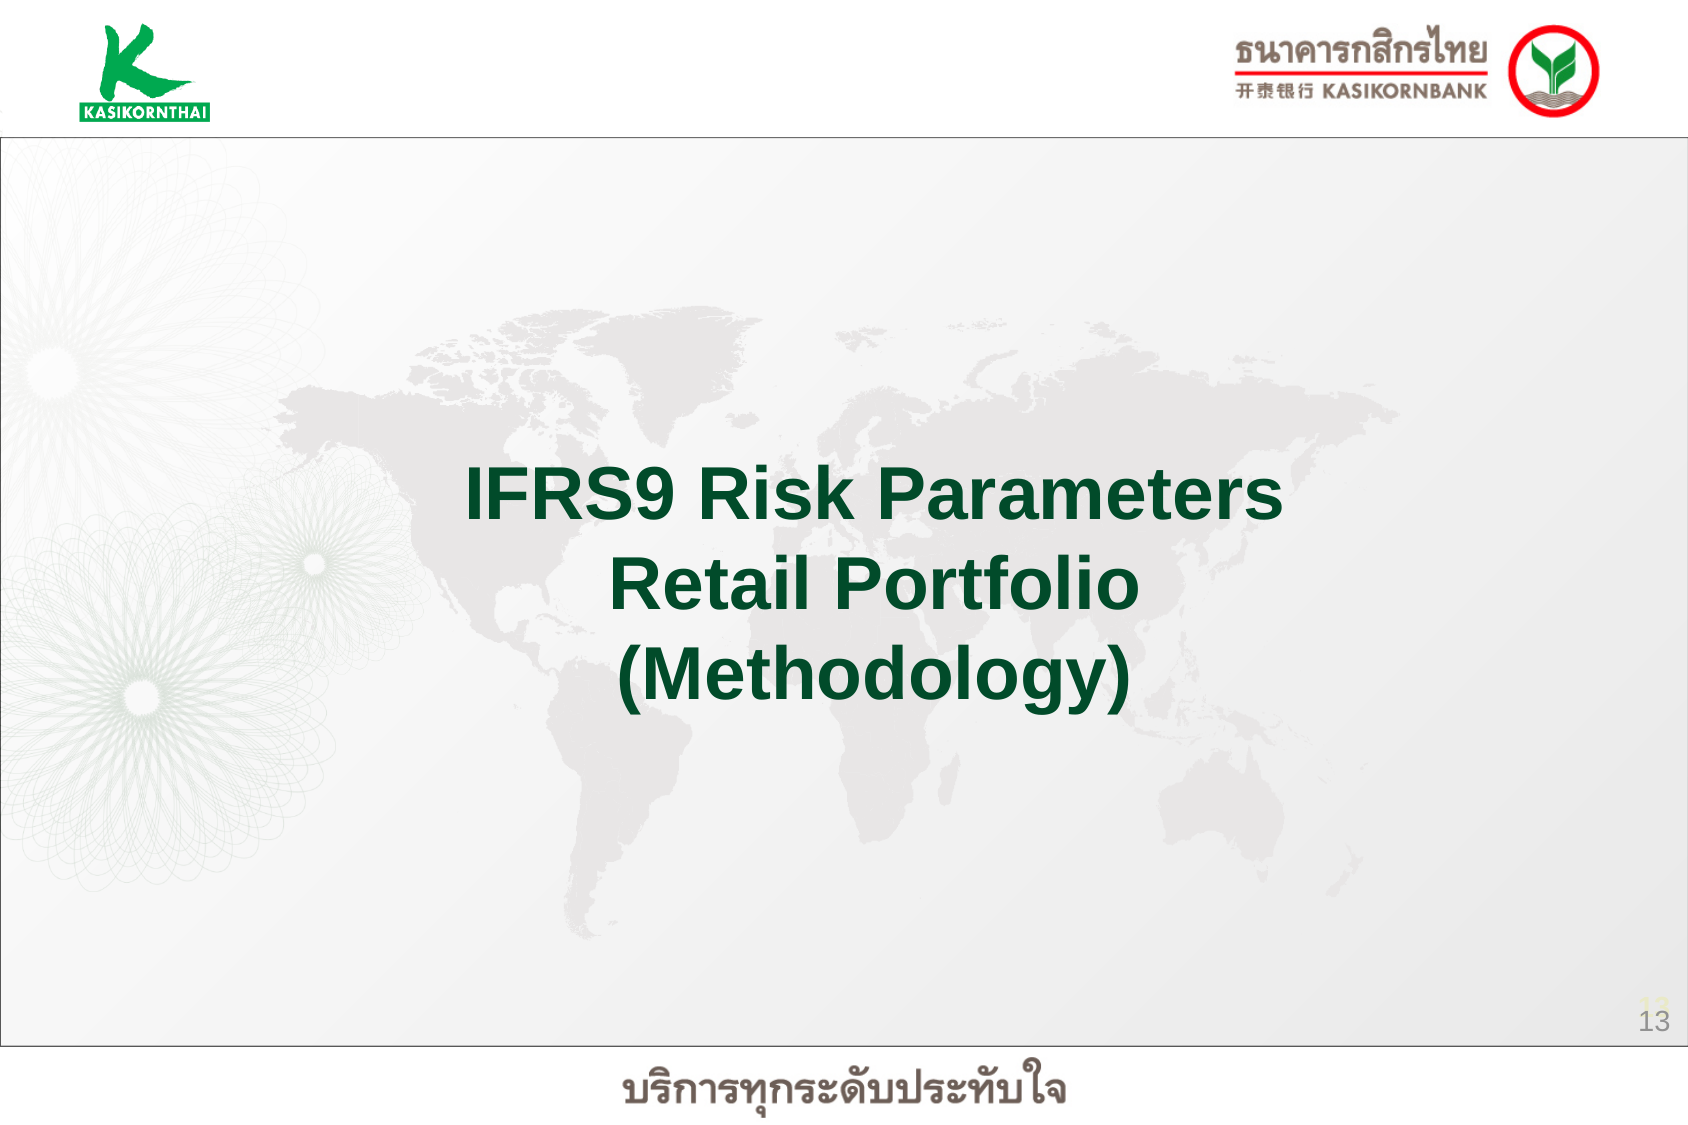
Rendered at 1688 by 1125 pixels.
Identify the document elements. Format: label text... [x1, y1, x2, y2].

picture [1233, 23, 1601, 120]
picture [0, 1049, 1688, 1125]
picture [79, 23, 210, 122]
text_box IFRS9 Risk Parameters Retail Portfolio (Methodology) [268, 437, 1482, 723]
